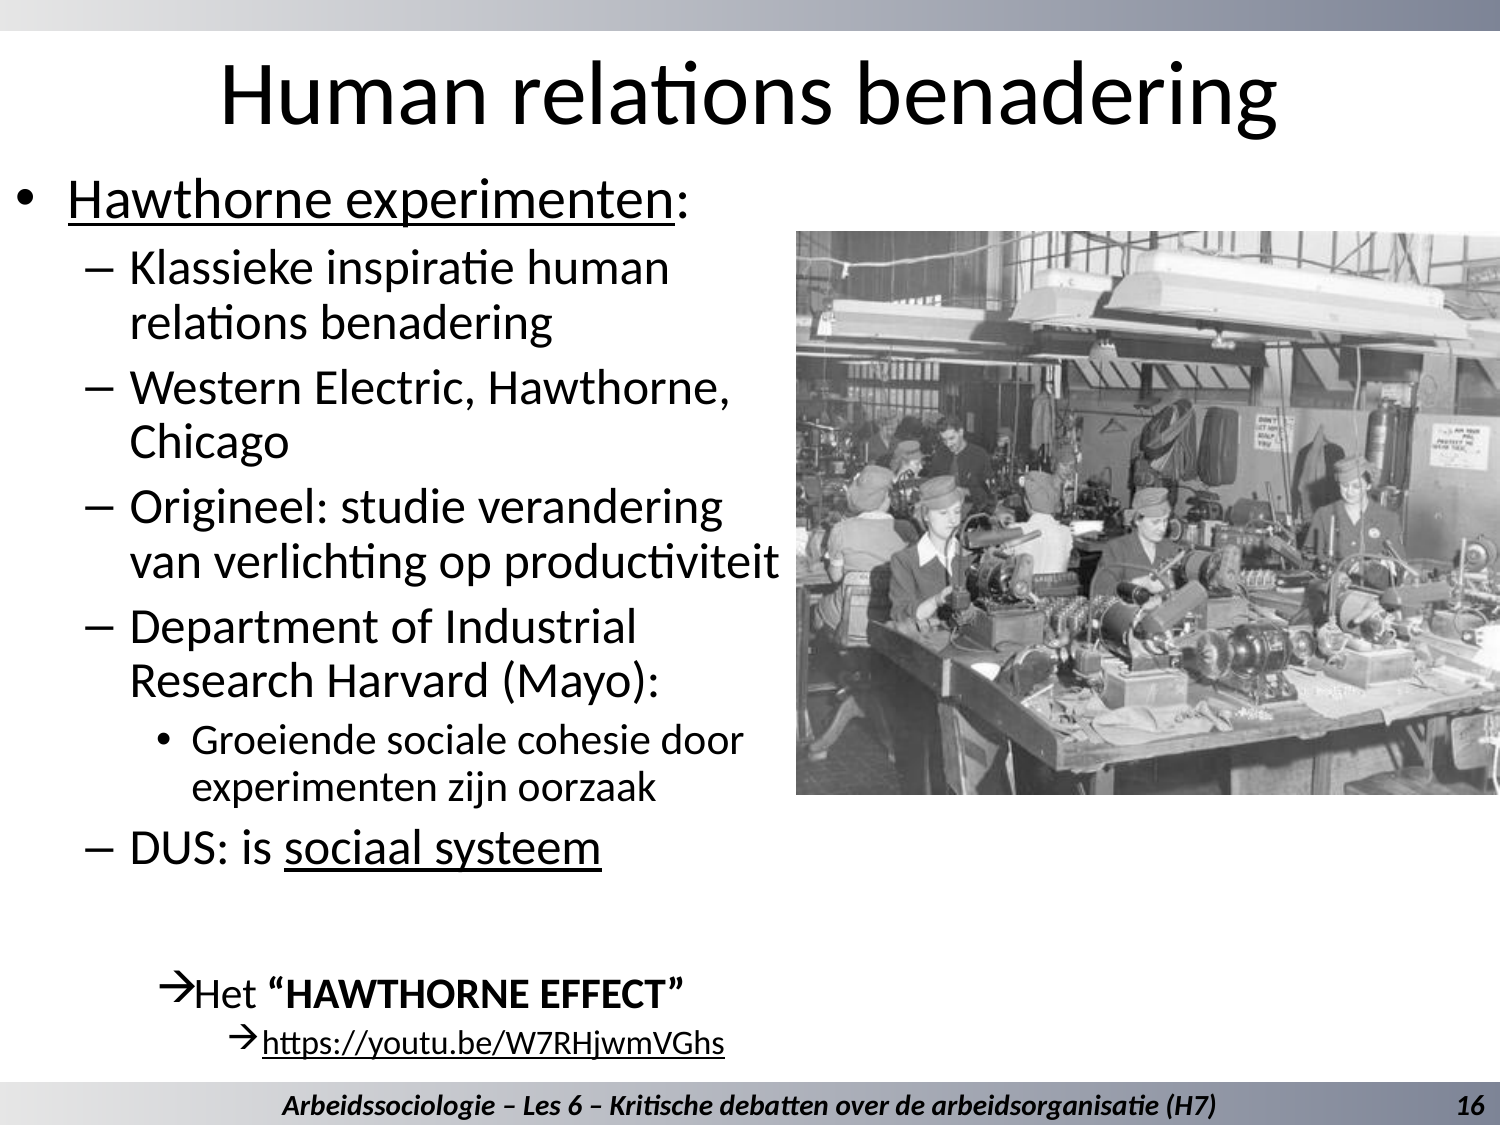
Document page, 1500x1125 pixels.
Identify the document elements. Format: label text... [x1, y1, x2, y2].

text_box 16 [1074, 1082, 1500, 1125]
text_box [0, 0, 1500, 31]
list Hawthorne experimenten: Klassieke inspiratie human relations benadering Western Electric, Hawthorne, Chicago Origineel: studie verandering van verlichting op productiviteit Department of Industrial Research Harvard (Mayo): Groeiende sociale cohesie door experimenten zijn oorzaak DUS: is sociaal systeem Het “HAWTHORNE EFFECT” https://youtu.be/W7RHjwmVGhs [0, 160, 821, 1083]
title Human relations benadering [0, 31, 1500, 157]
picture [796, 231, 1500, 795]
footer Arbeidssociologie – Les 6 – Kritische debatten over de arbeidsorganisatie (H7) [0, 1082, 1074, 1125]
